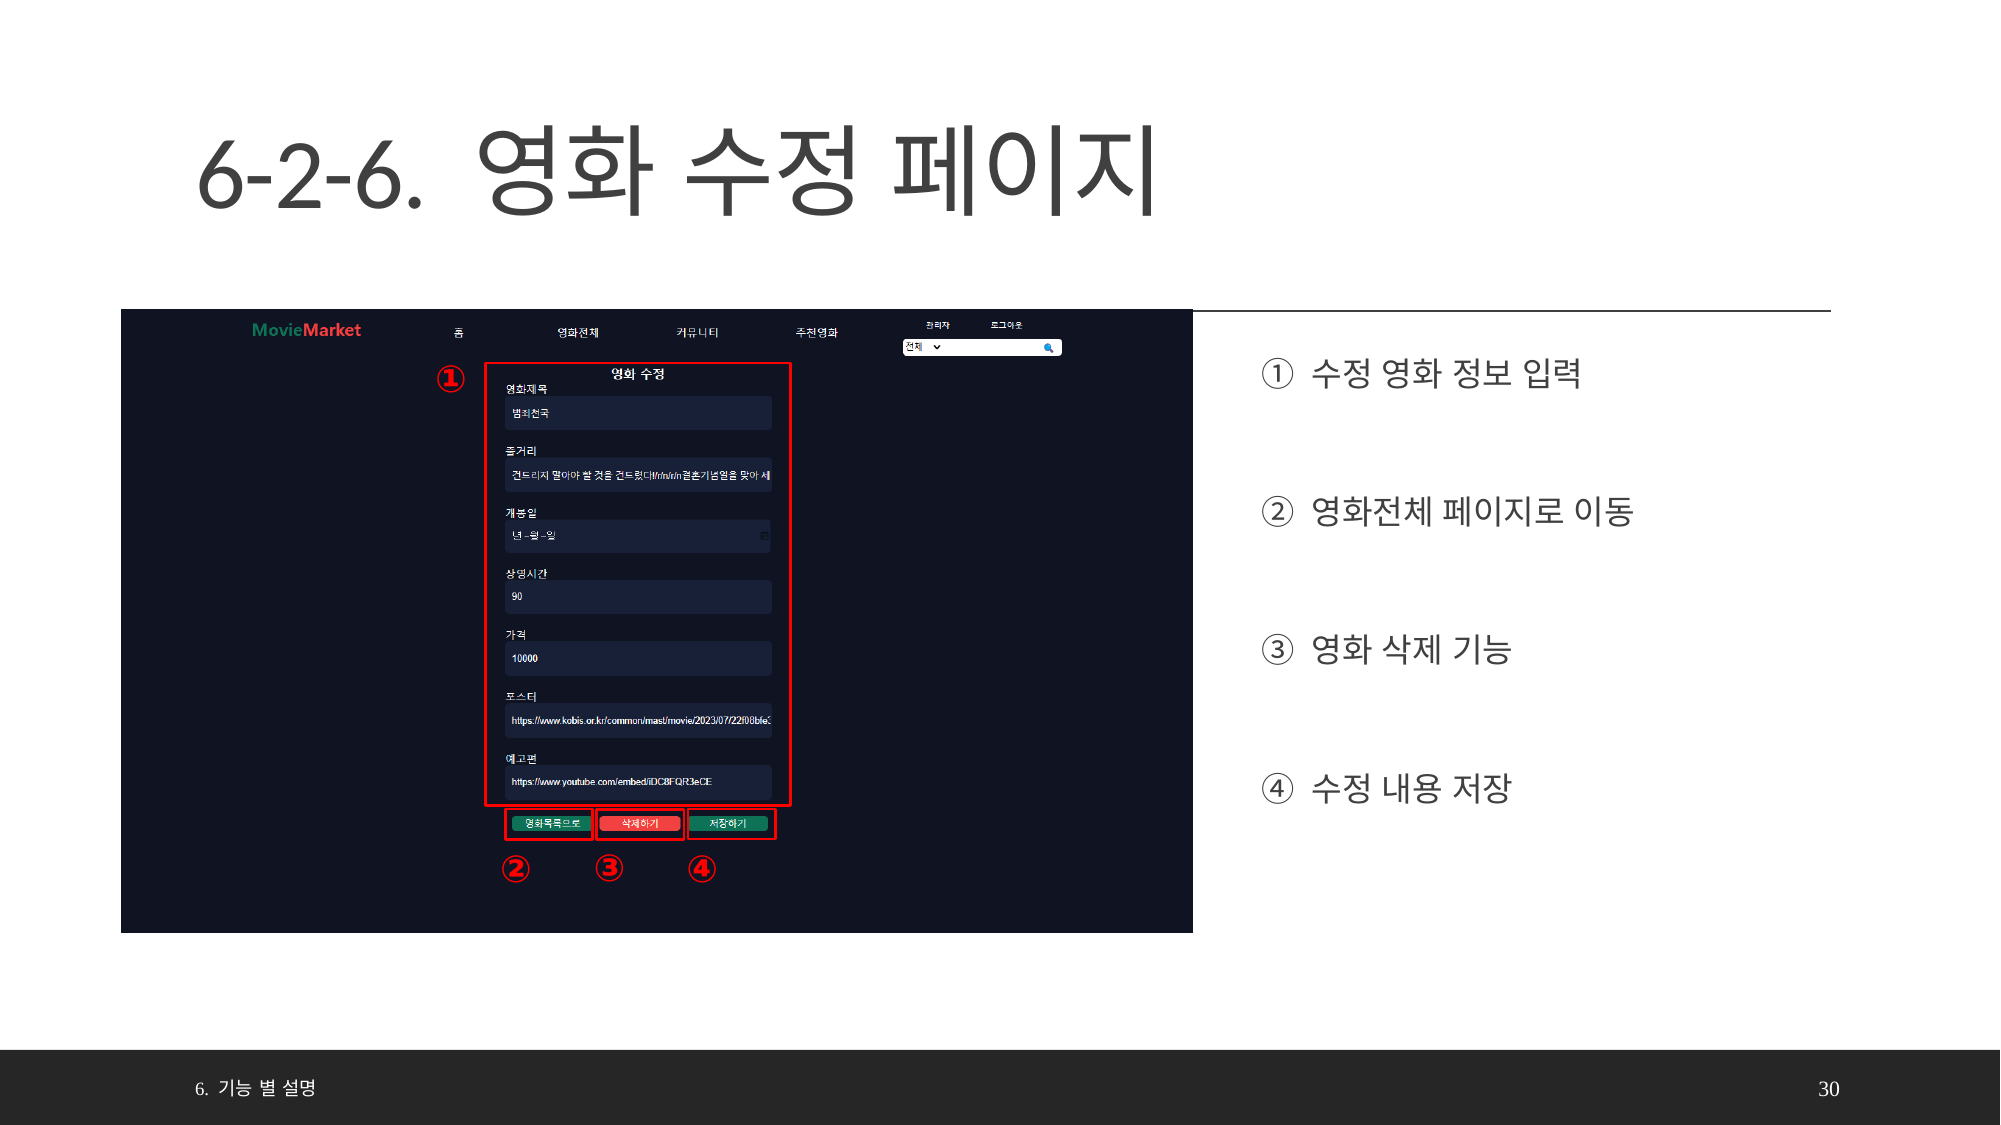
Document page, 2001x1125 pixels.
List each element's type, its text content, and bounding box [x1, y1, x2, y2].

title 6-2-6. 영화 수정 페이지 [180, 0, 1830, 238]
list ① 수정 영화 정보 입력 ② 영화전체 페이지로 이동 ③ 영화 삭제 기능 ④ 수정 내용 저장 [1246, 345, 1830, 1044]
footer 6. 기능 별 설명 [180, 1057, 1299, 1118]
picture [120, 309, 1193, 933]
slide_number 30 [1803, 1057, 1932, 1118]
